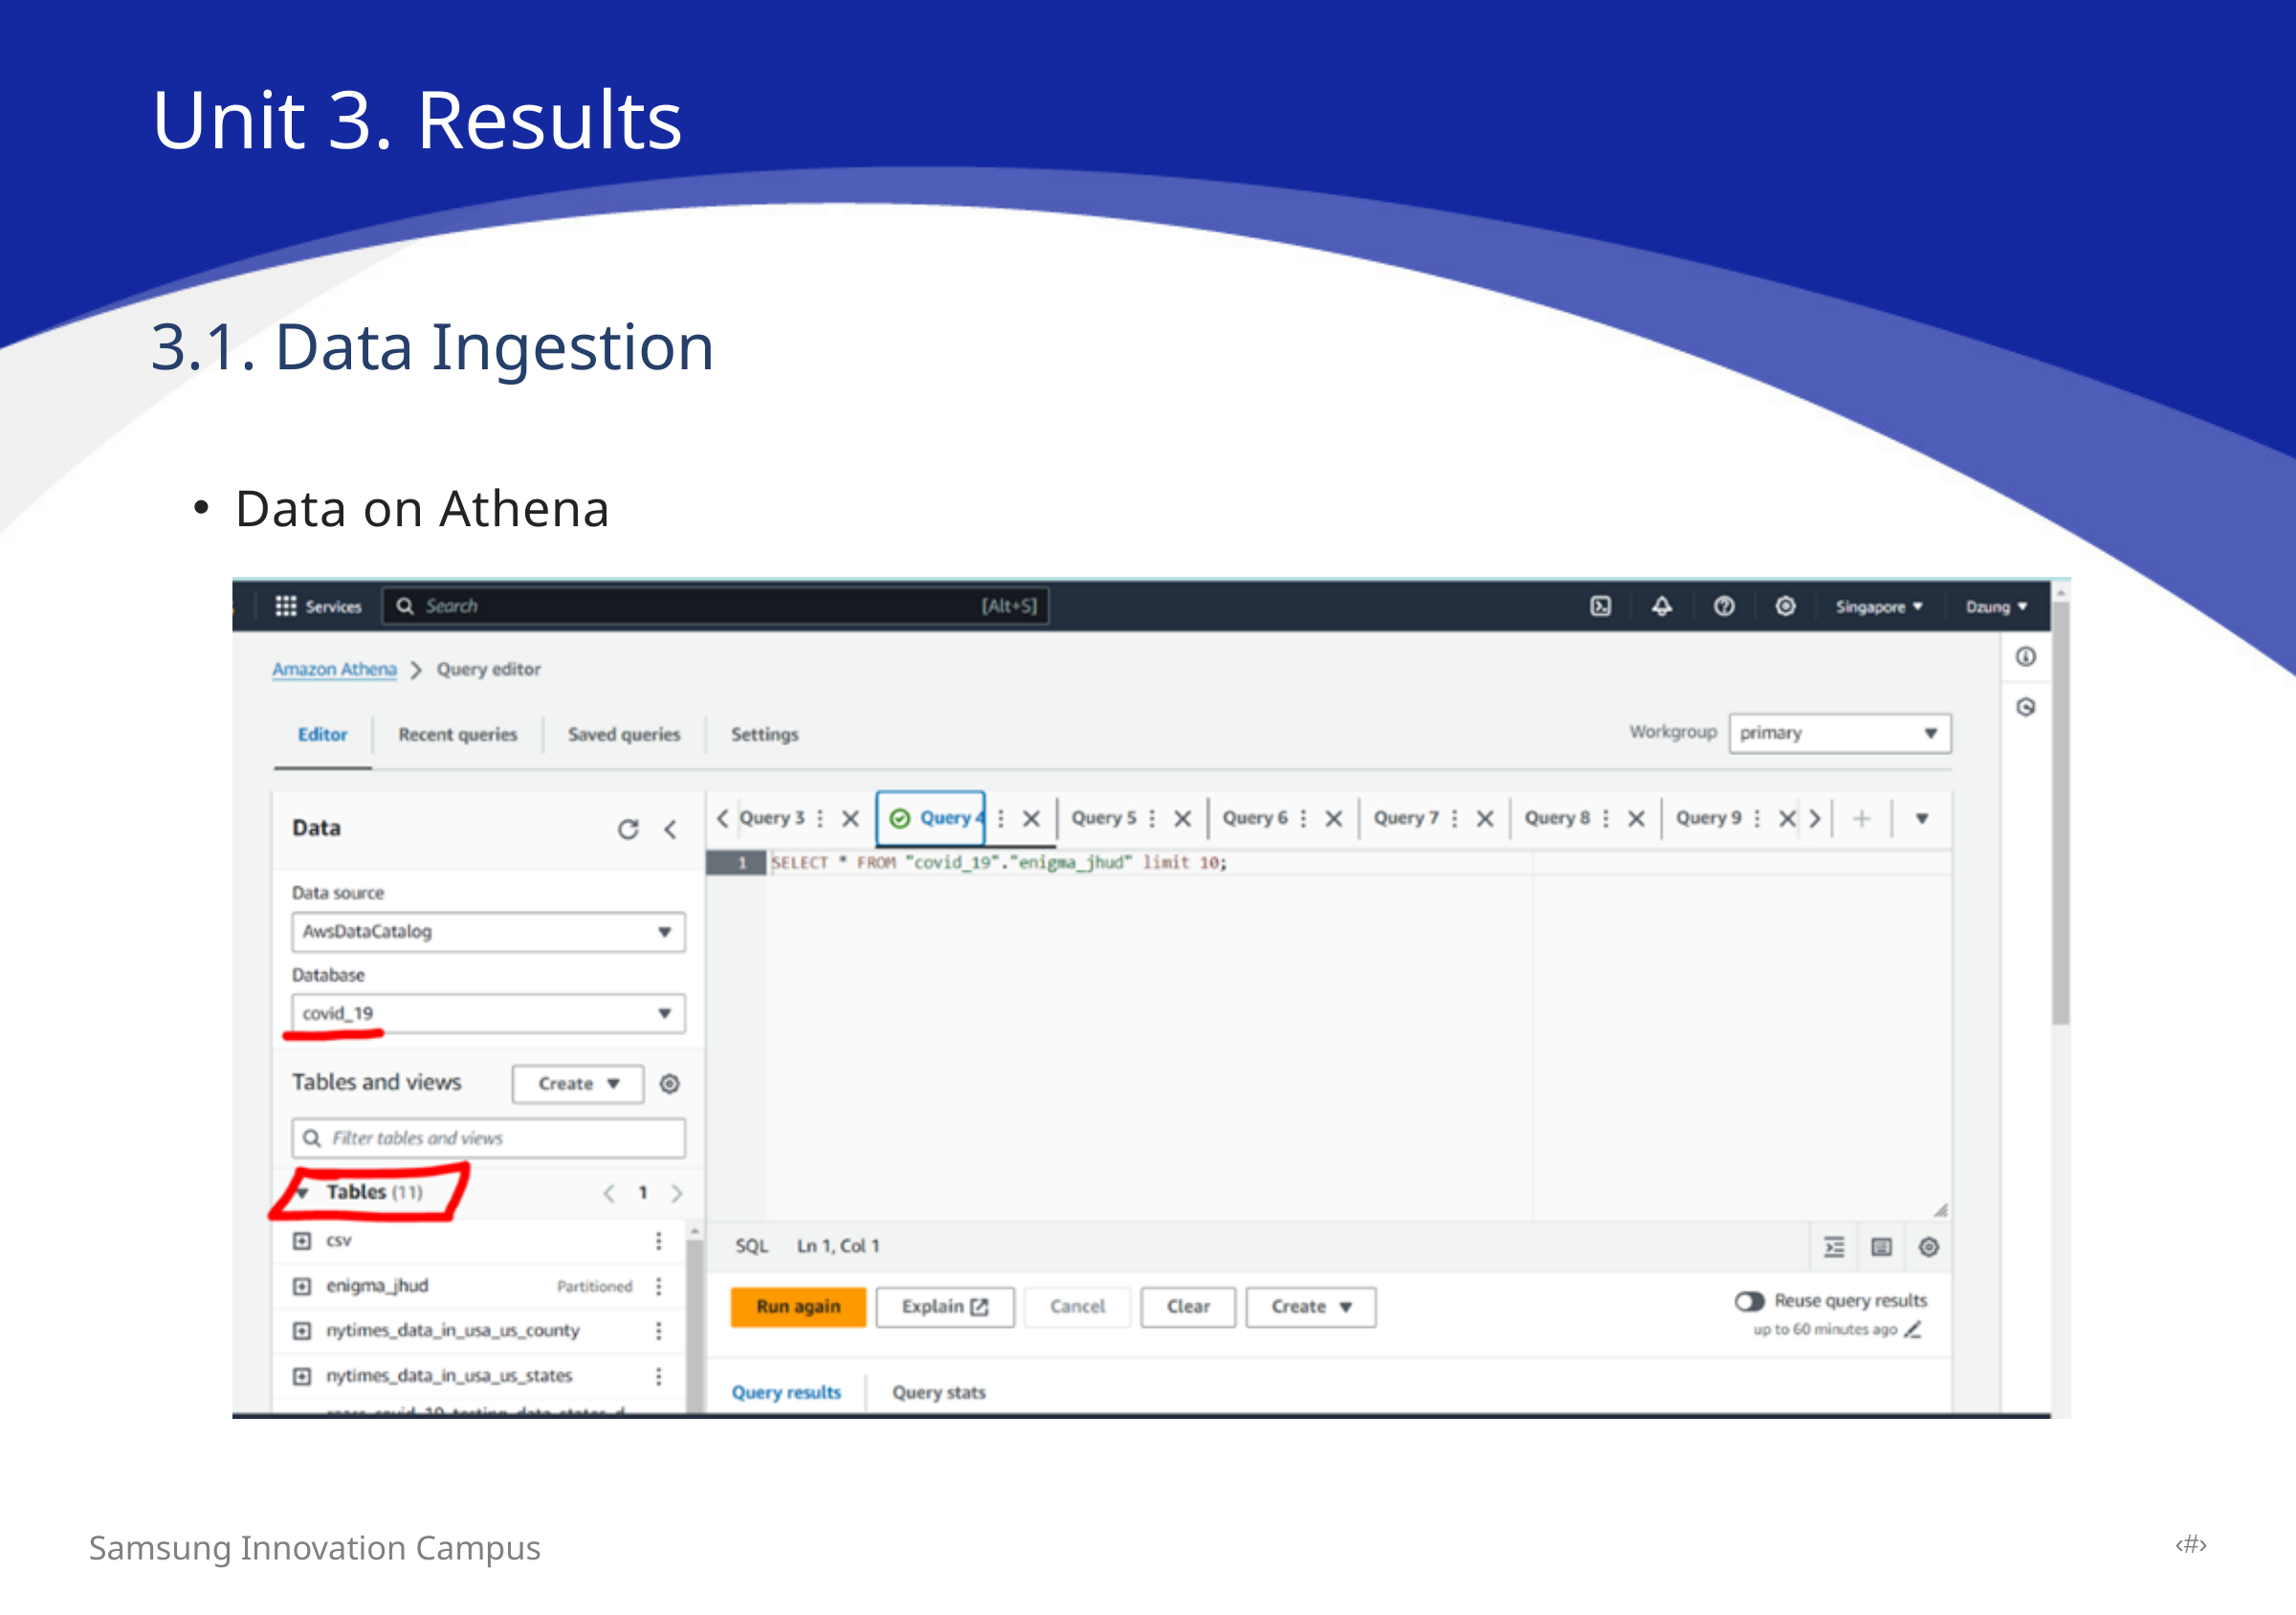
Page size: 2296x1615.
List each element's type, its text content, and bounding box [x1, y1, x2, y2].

text_box Unit 3. Results [150, 68, 2153, 165]
text_box Samsung Innovation Campus [89, 1526, 769, 1567]
text_box [0, 0, 2296, 1615]
text_box Data on Athena [150, 424, 1402, 537]
text_box [232, 577, 2072, 1419]
text_box ‹#› [2063, 1526, 2208, 1560]
text_box 3.1. Data Ingestion [150, 305, 1538, 383]
